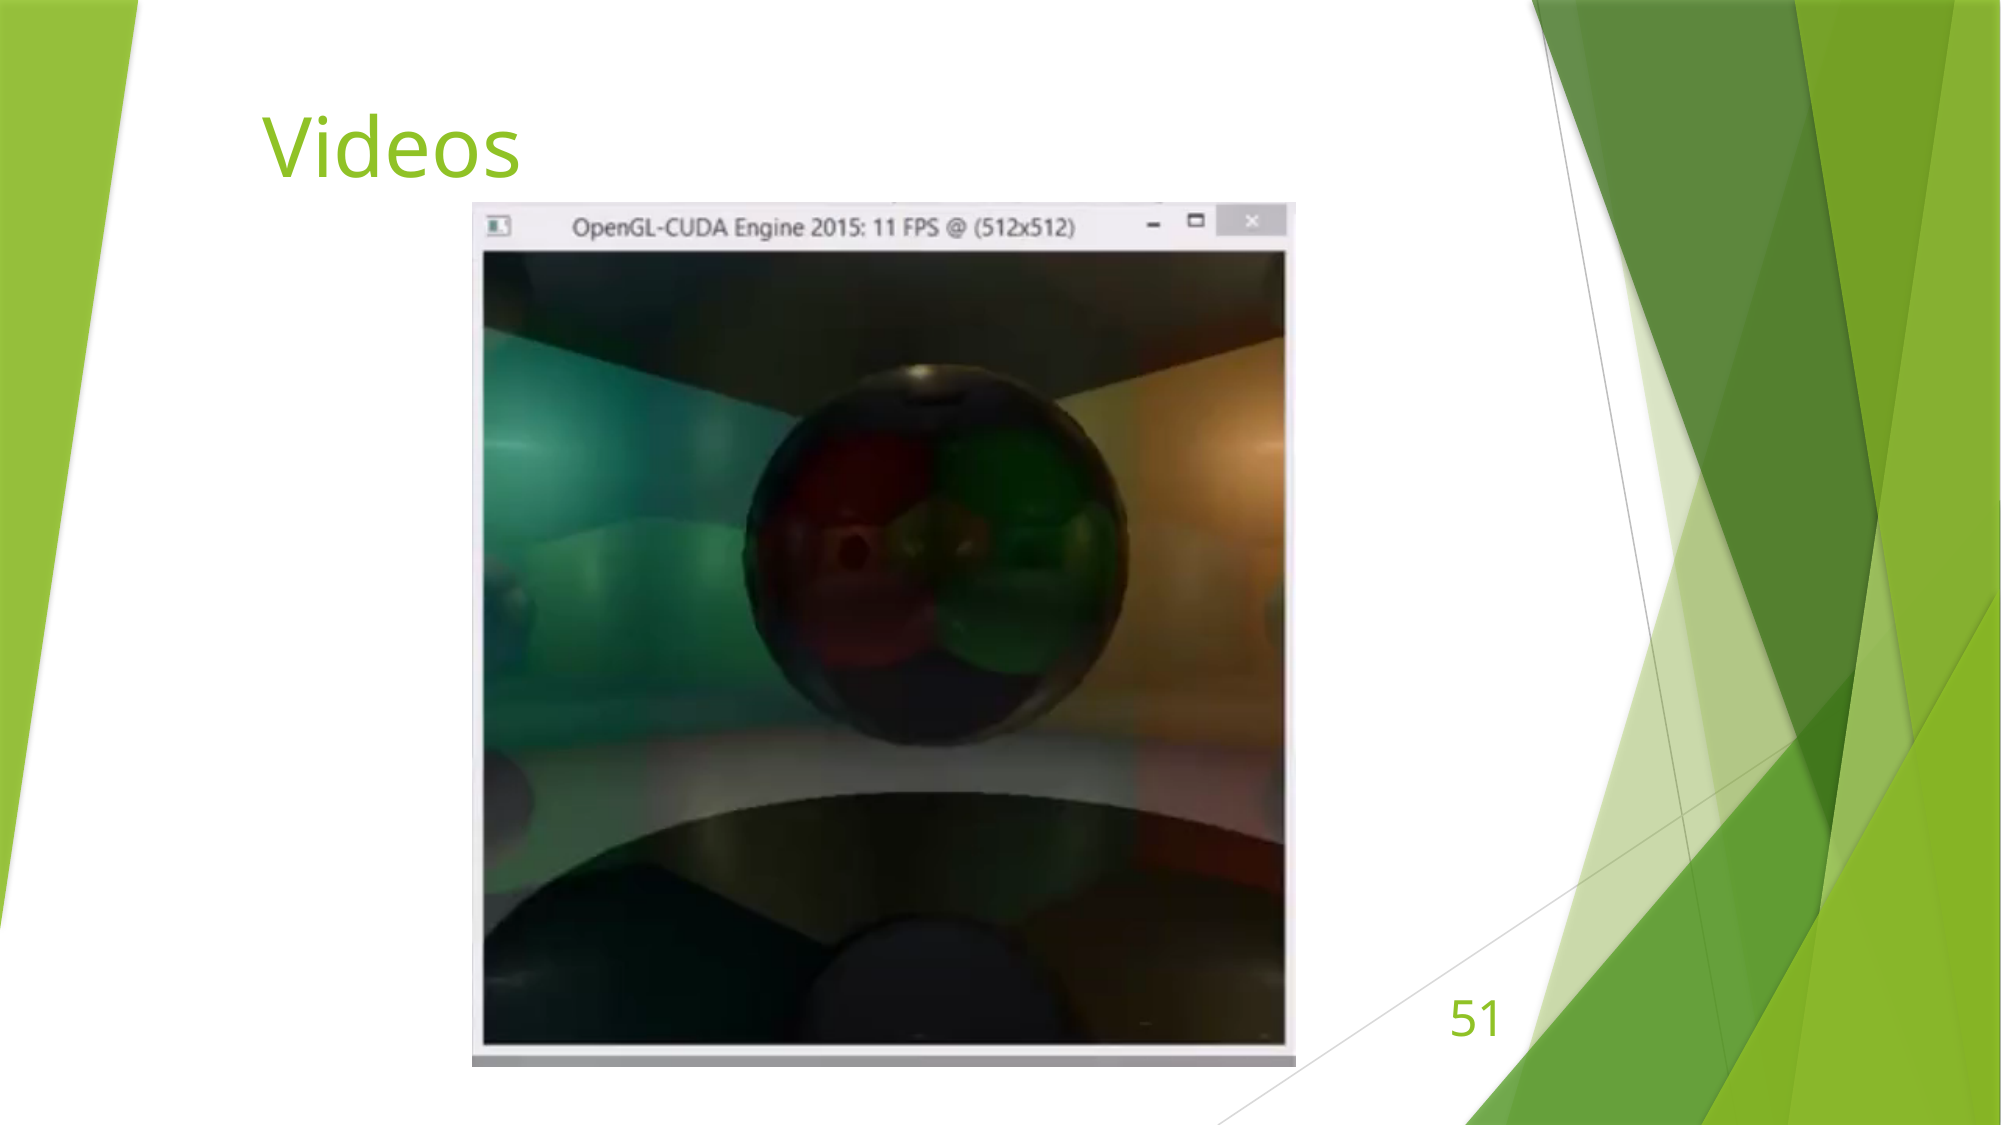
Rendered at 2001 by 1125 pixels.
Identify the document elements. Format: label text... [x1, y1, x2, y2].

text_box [471, 200, 1298, 1068]
slide_number 51 [1409, 991, 1522, 1051]
title Videos [247, 2, 1522, 202]
